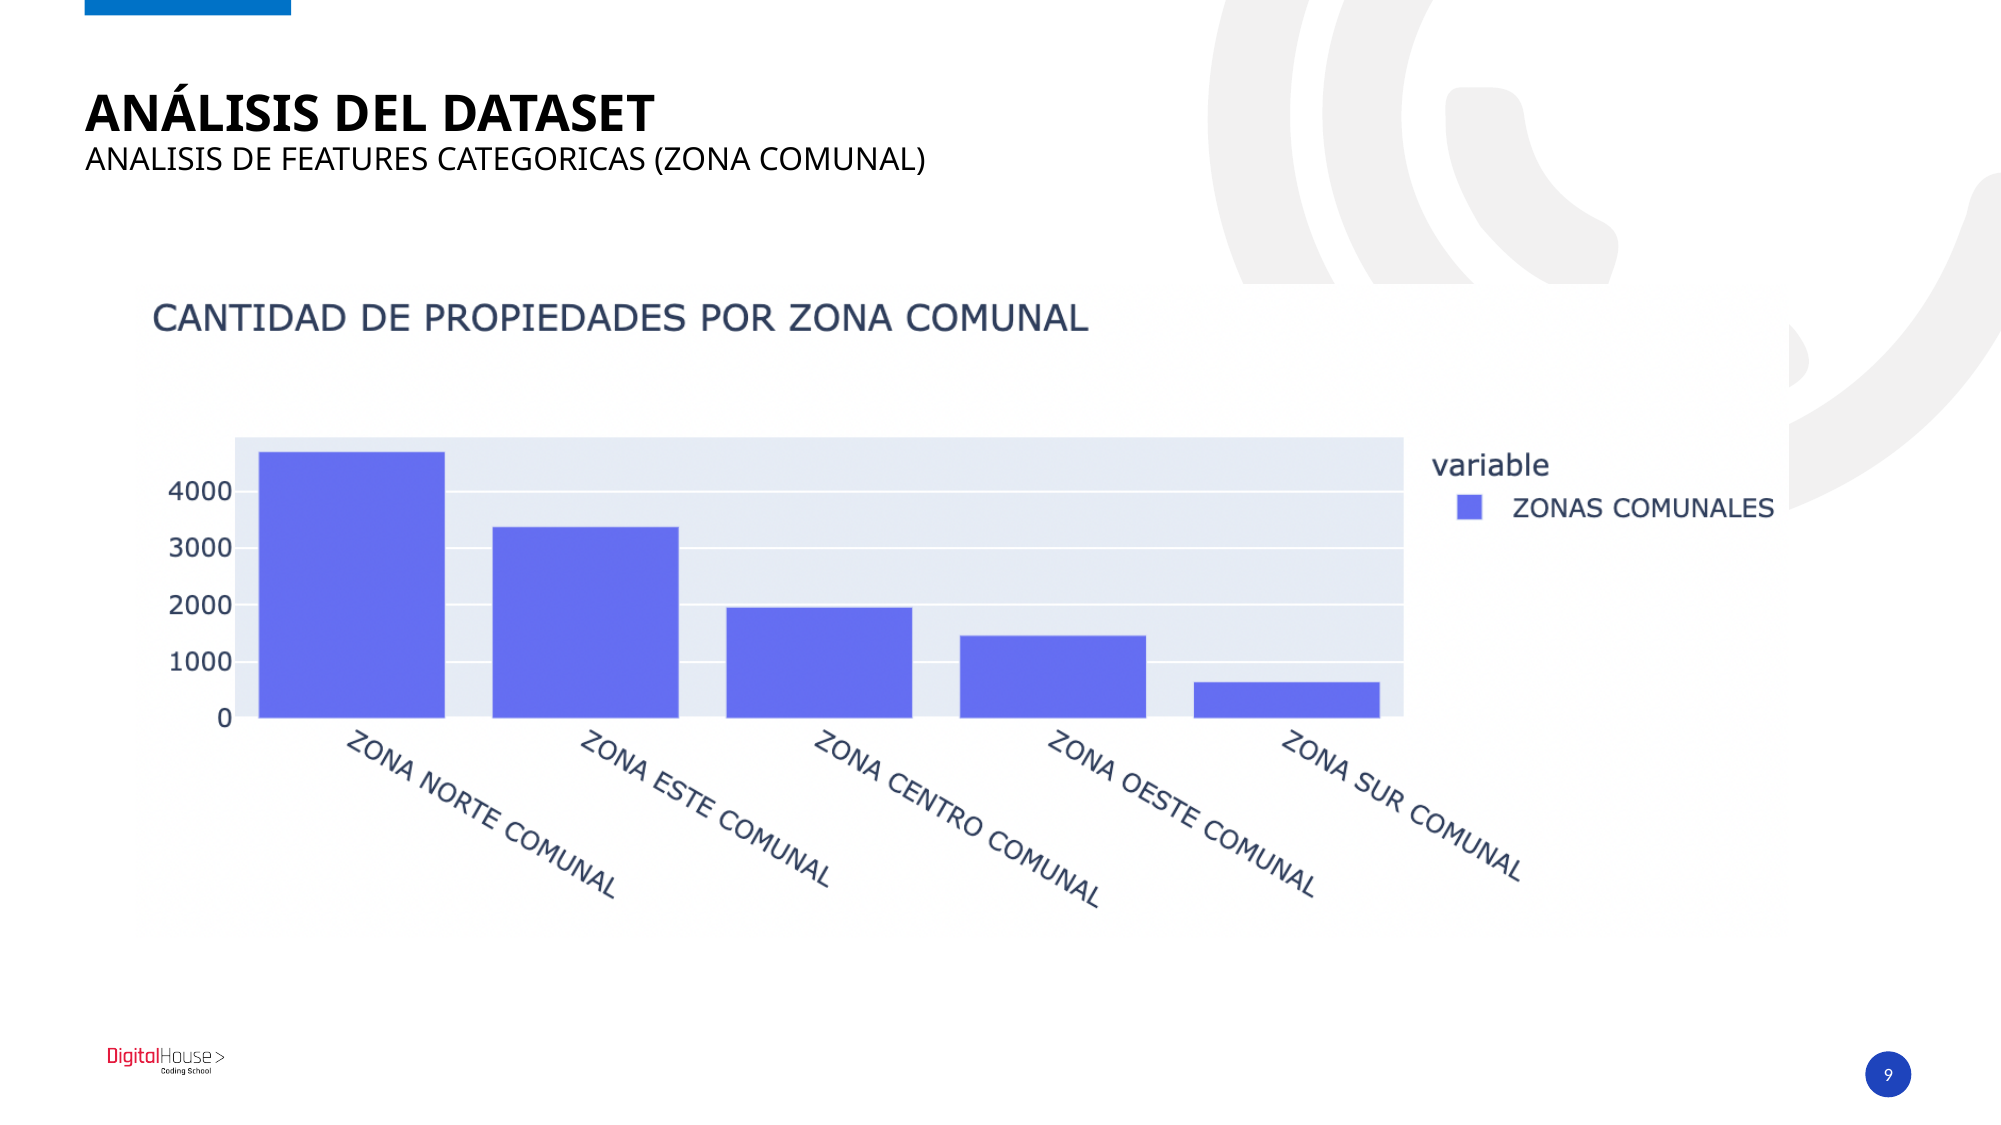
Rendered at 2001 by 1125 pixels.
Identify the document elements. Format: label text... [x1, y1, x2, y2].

slide_number 9 [1864, 1059, 1913, 1090]
title ANÁLISIS DEL DATASET ANALISIS DE FEATURES CATEGORICAS (zona comunal) [85, 86, 1915, 238]
picture [102, 1042, 229, 1080]
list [135, 284, 1789, 938]
